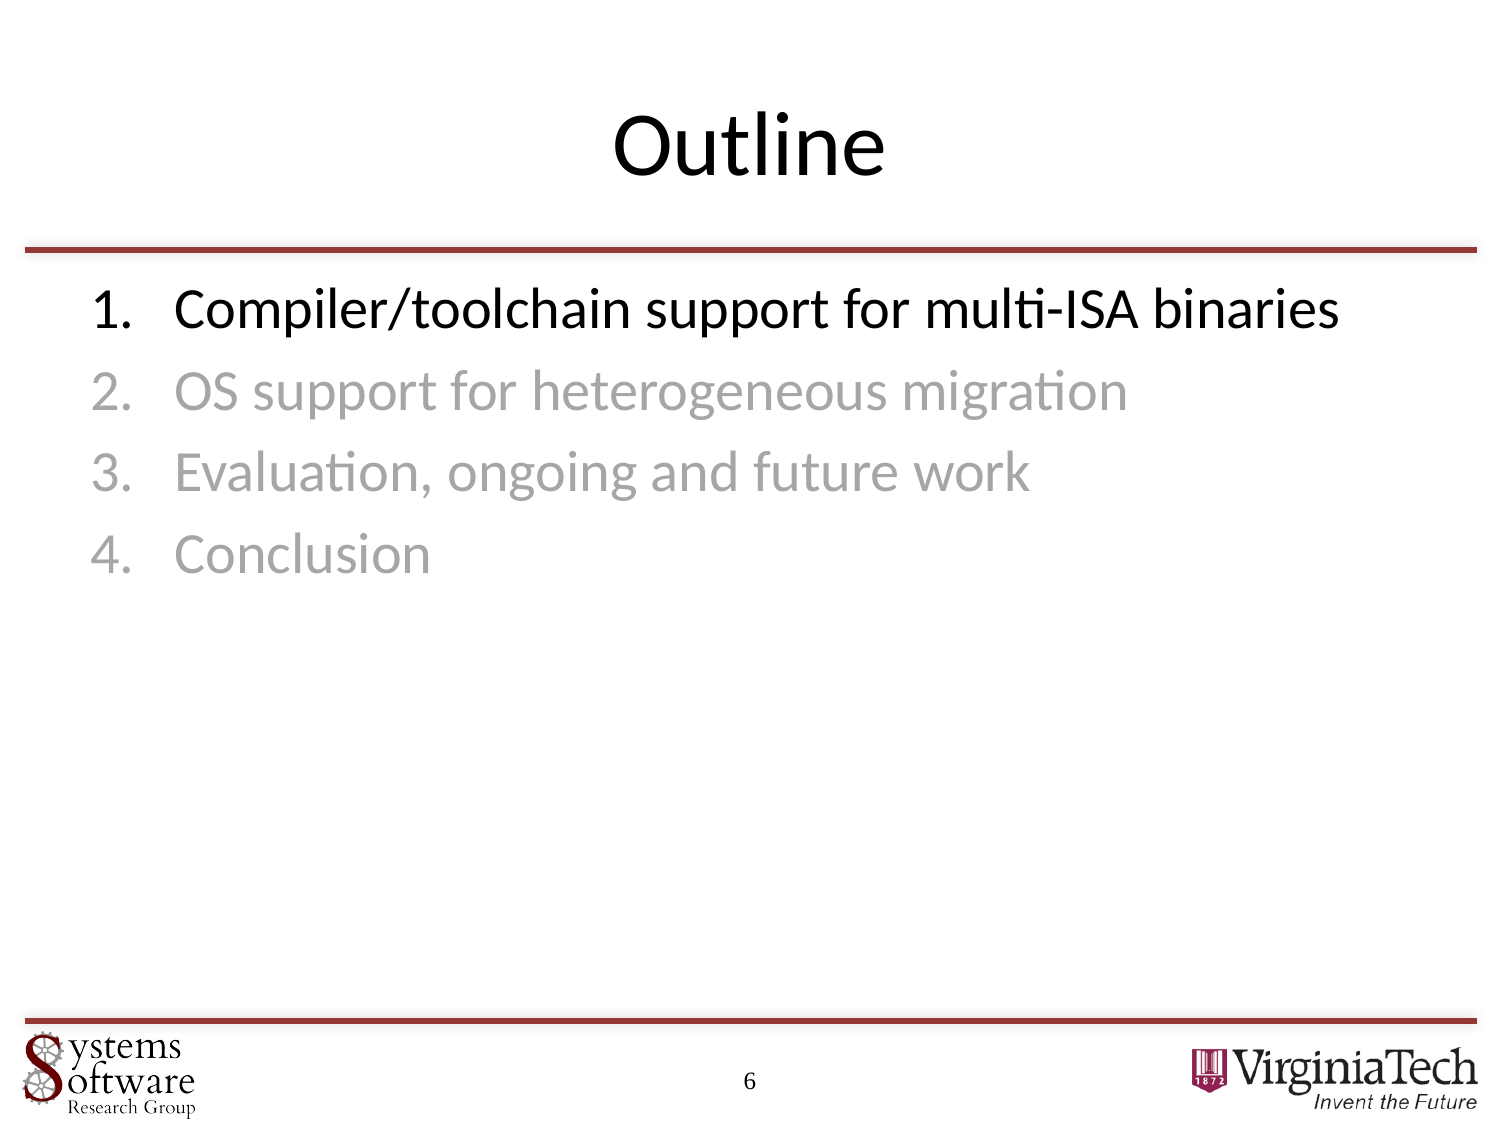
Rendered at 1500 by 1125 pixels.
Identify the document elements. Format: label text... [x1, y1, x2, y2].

picture [22, 1031, 195, 1119]
picture [1192, 1047, 1478, 1109]
title Outline [75, 45, 1425, 233]
list Compiler/toolchain support for multi-ISA binaries OS support for heterogeneous migration Evaluation, ongoing and future work Conclusion [75, 262, 1425, 1005]
